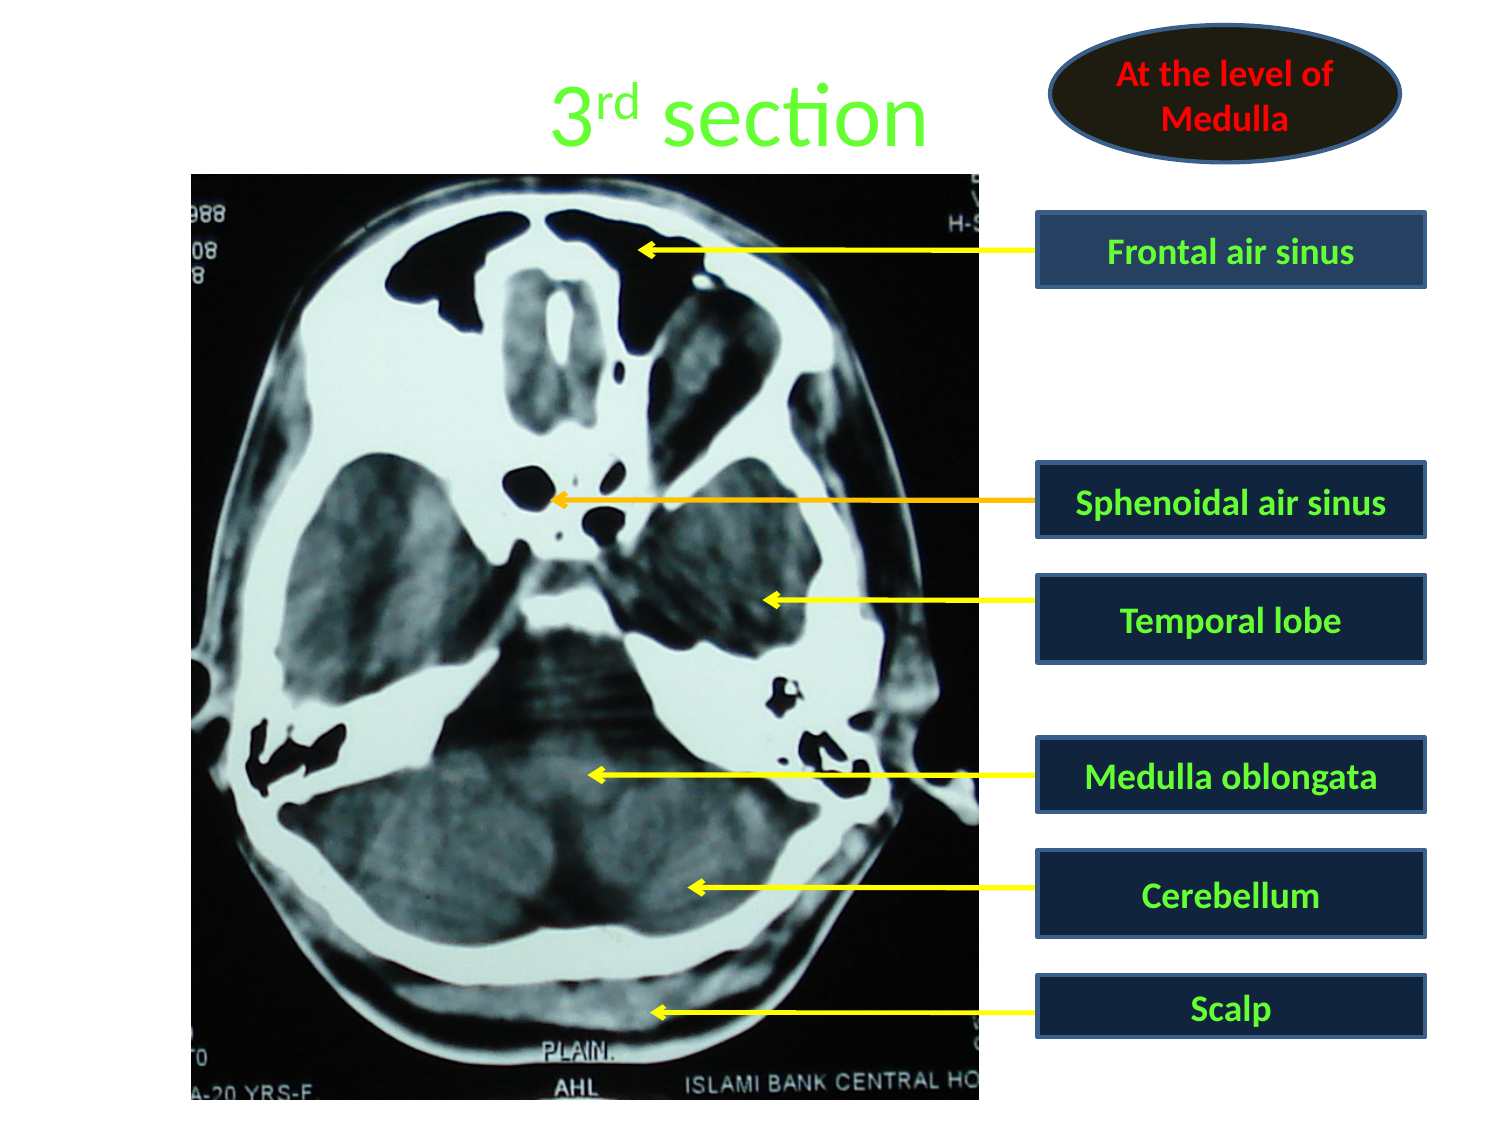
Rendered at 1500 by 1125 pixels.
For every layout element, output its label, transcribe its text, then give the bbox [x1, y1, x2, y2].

text_box Sphenoidal air sinus [1035, 460, 1427, 539]
text_box At the level of Medulla [1047, 22, 1403, 165]
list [190, 174, 979, 1101]
title 3rd section [75, 45, 1425, 175]
text_box Medulla oblongata [1035, 735, 1427, 814]
text_box Cerebellum [1035, 848, 1427, 939]
text_box Scalp [1035, 973, 1427, 1039]
text_box Frontal air sinus [1035, 210, 1427, 289]
text_box Temporal lobe [1035, 573, 1427, 665]
